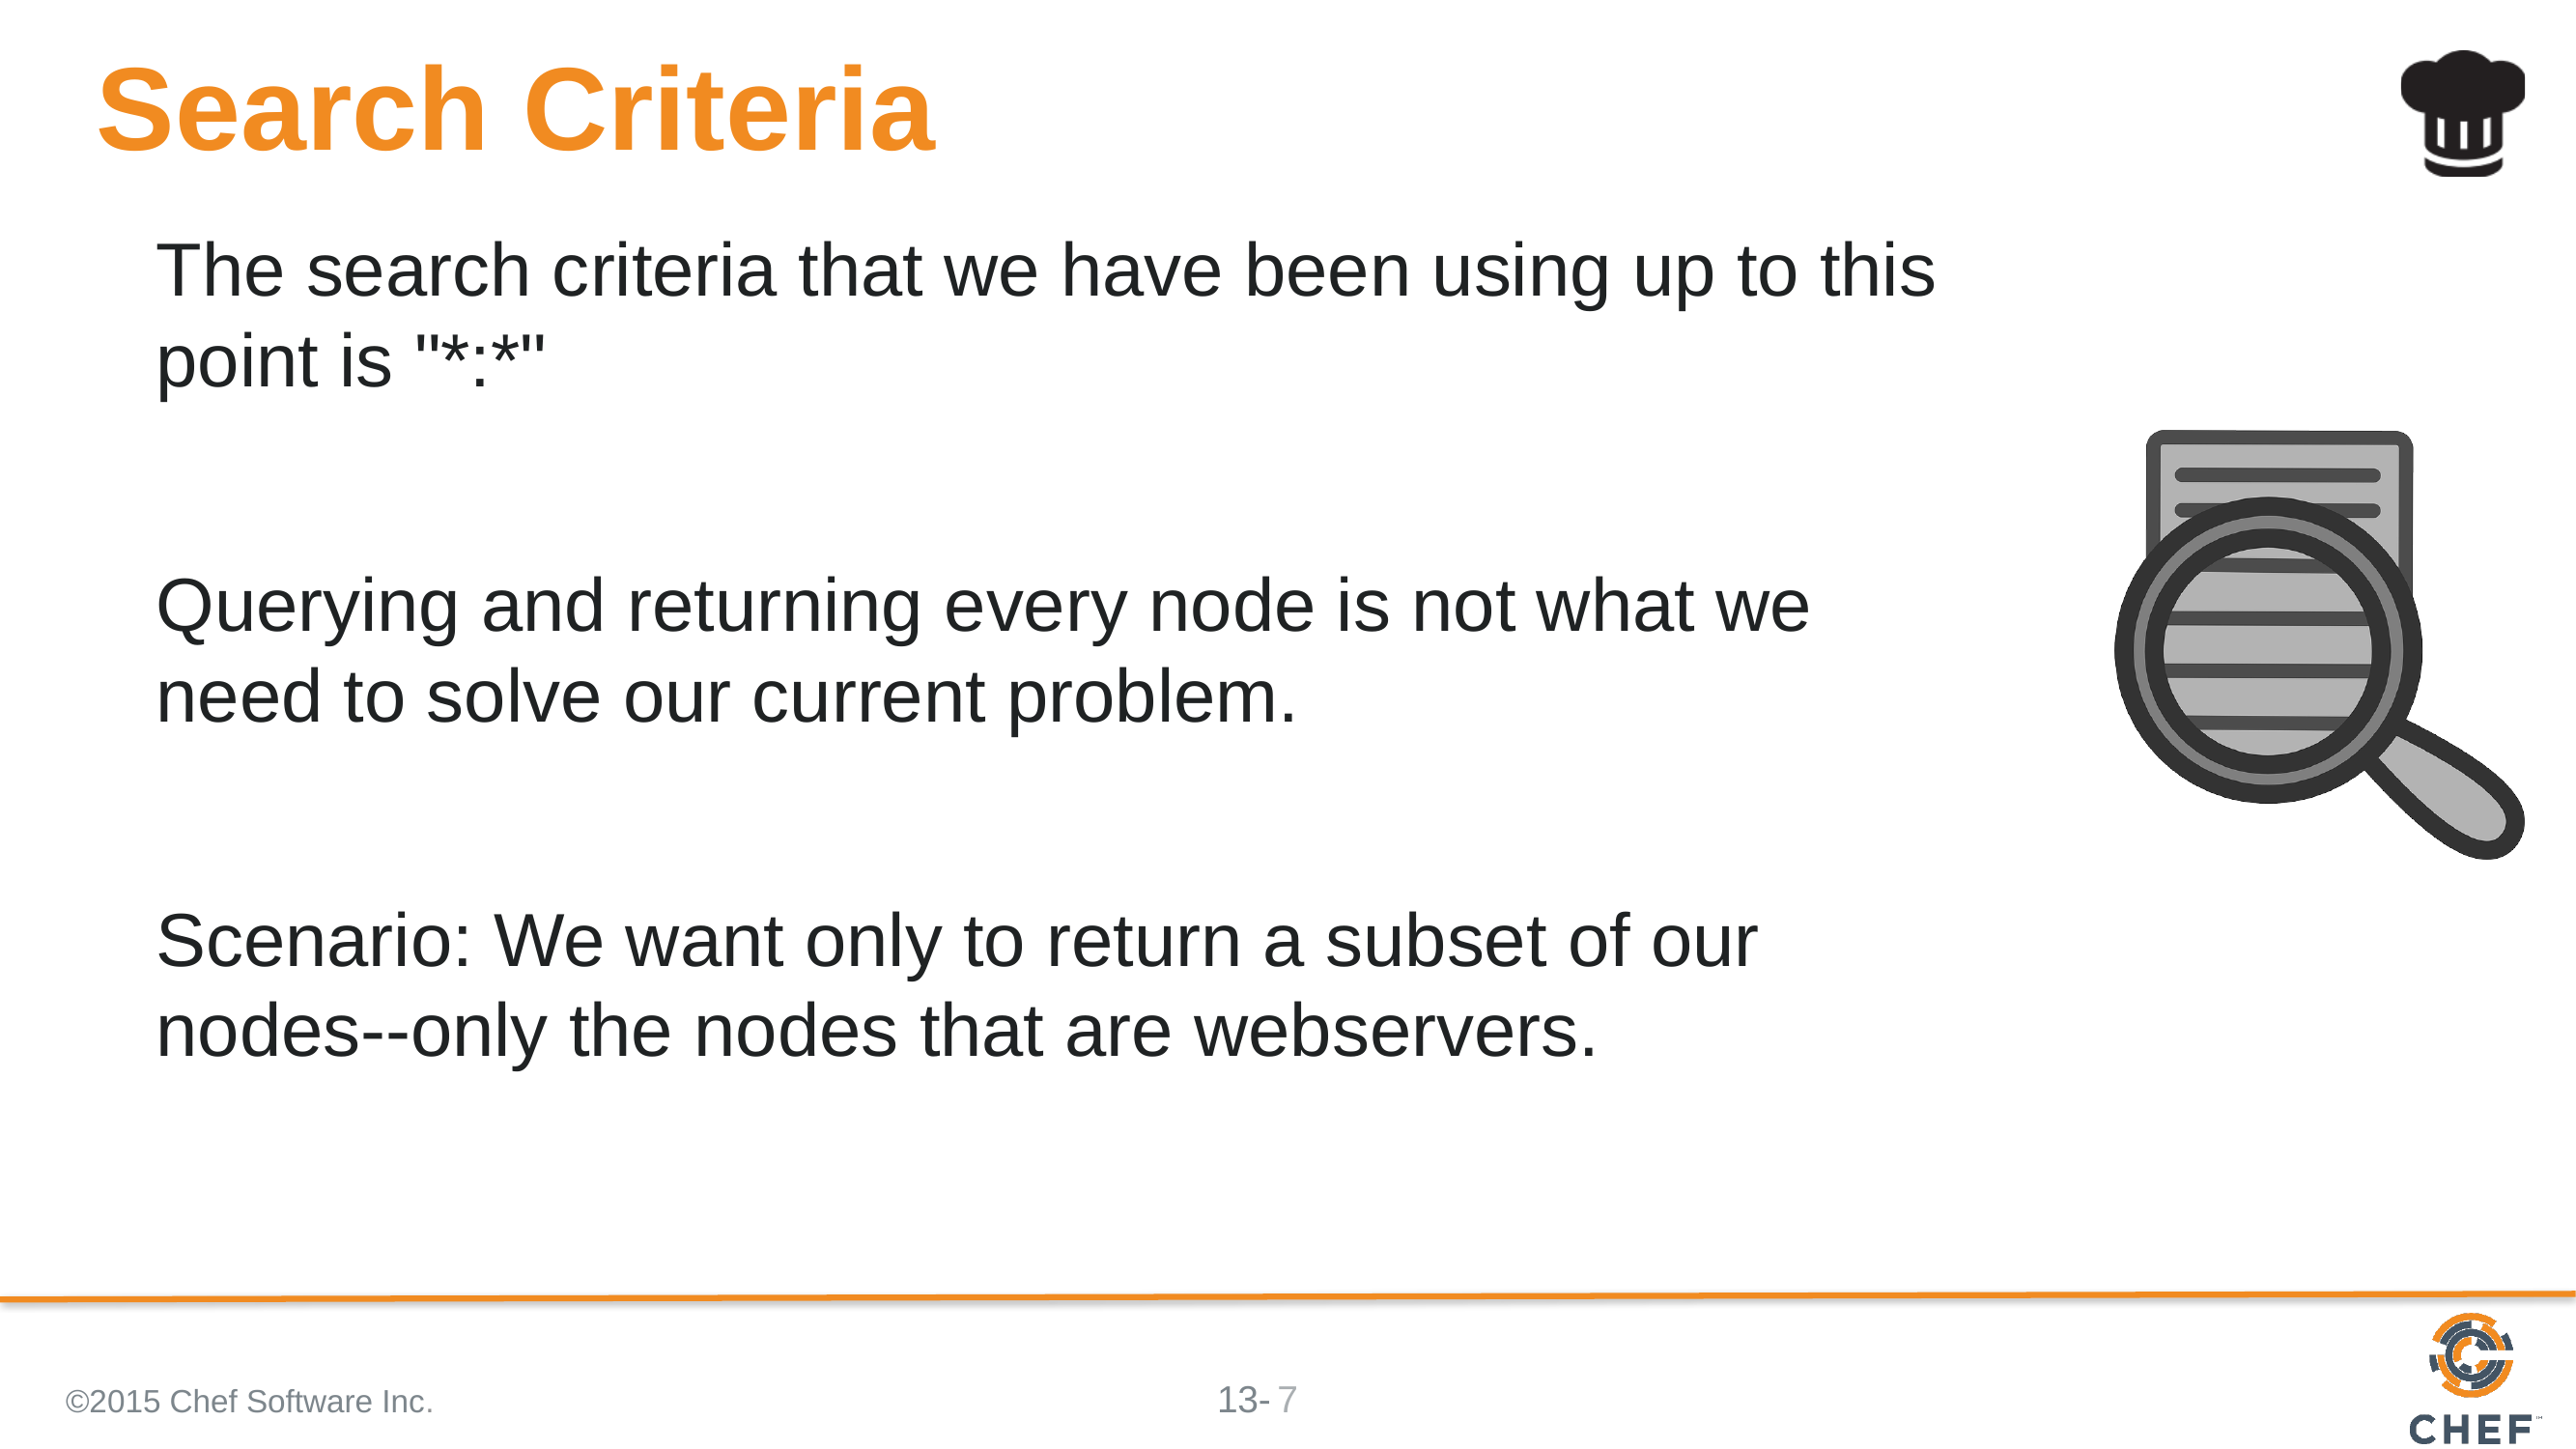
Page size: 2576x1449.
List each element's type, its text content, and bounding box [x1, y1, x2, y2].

footer ©2015 Chef Software Inc. [51, 1359, 952, 1440]
list The search criteria that we have been using up to this point is "*:*" Querying and returning every node is not what we need to solve our current problem. Scenario: We want only to return a subset of our nodes--only the nodes that are webservers. [107, 221, 1960, 1176]
picture [2114, 429, 2525, 861]
picture [2399, 1297, 2550, 1449]
slide_number 7 [998, 1359, 1578, 1437]
title Search Criteria [96, 48, 2463, 180]
